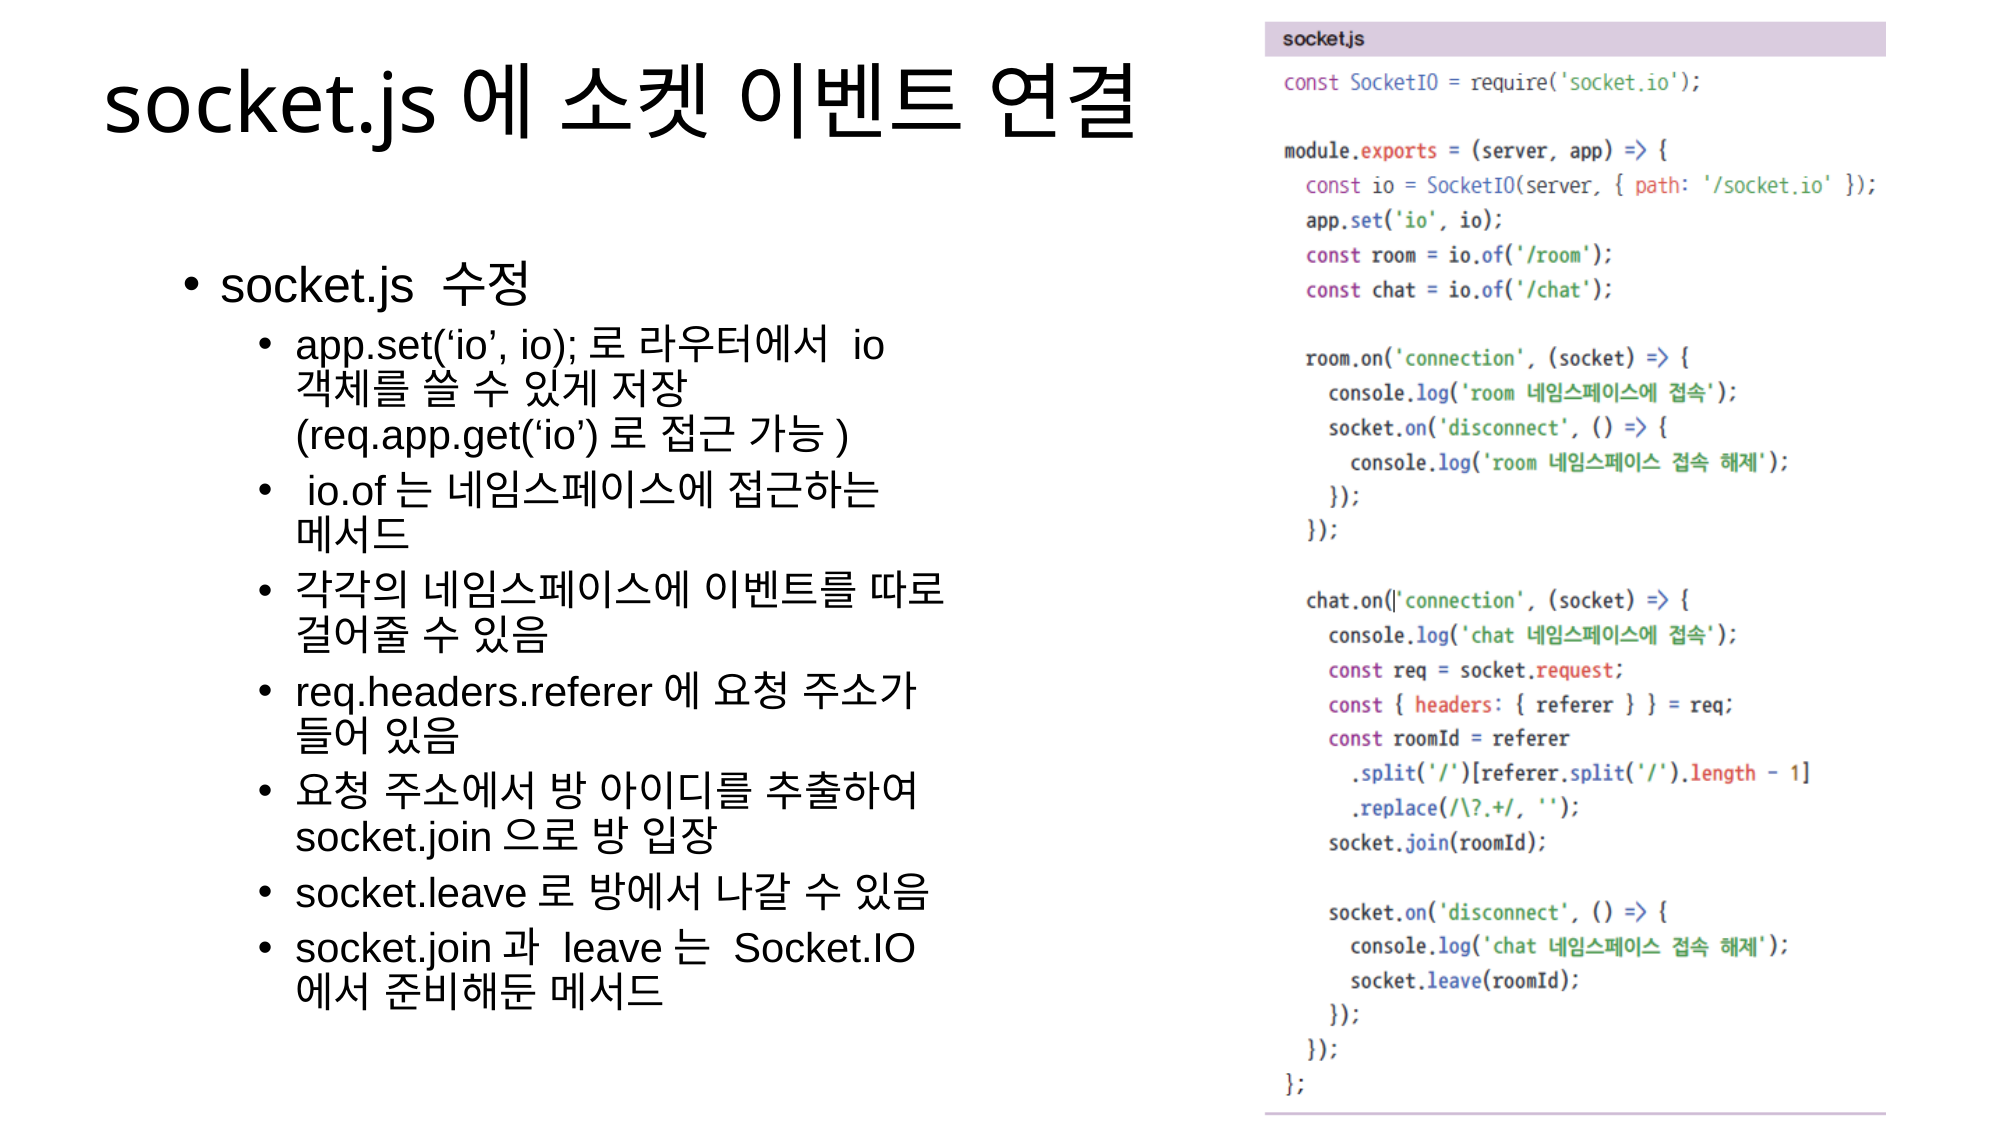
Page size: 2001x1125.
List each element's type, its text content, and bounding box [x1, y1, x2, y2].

text_box socket.js에 소켓 이벤트 연결 [89, 52, 1261, 271]
picture [1261, 15, 1886, 1125]
text_box socket.js 수정 app.set(‘io’, io);로 라우터에서 io 객체를 쓸 수 있게 저장(req.app.get(‘io’)로 접근 가능) io.of는 네임스페이스에 접근하는 메서드 각각의 네임스페이스에 이벤트를 따로 걸어줄 수 있음 req.headers.referer에 요청 주소가 들어 있음 요청 주소에서 방 아이디를 추출하여 socket.join으로 방 입장 socket.leave로 방에서 나갈 수 있음 socket.join과 leave는 Socket.IO에서 준비해둔 메서드 [168, 251, 1007, 1067]
